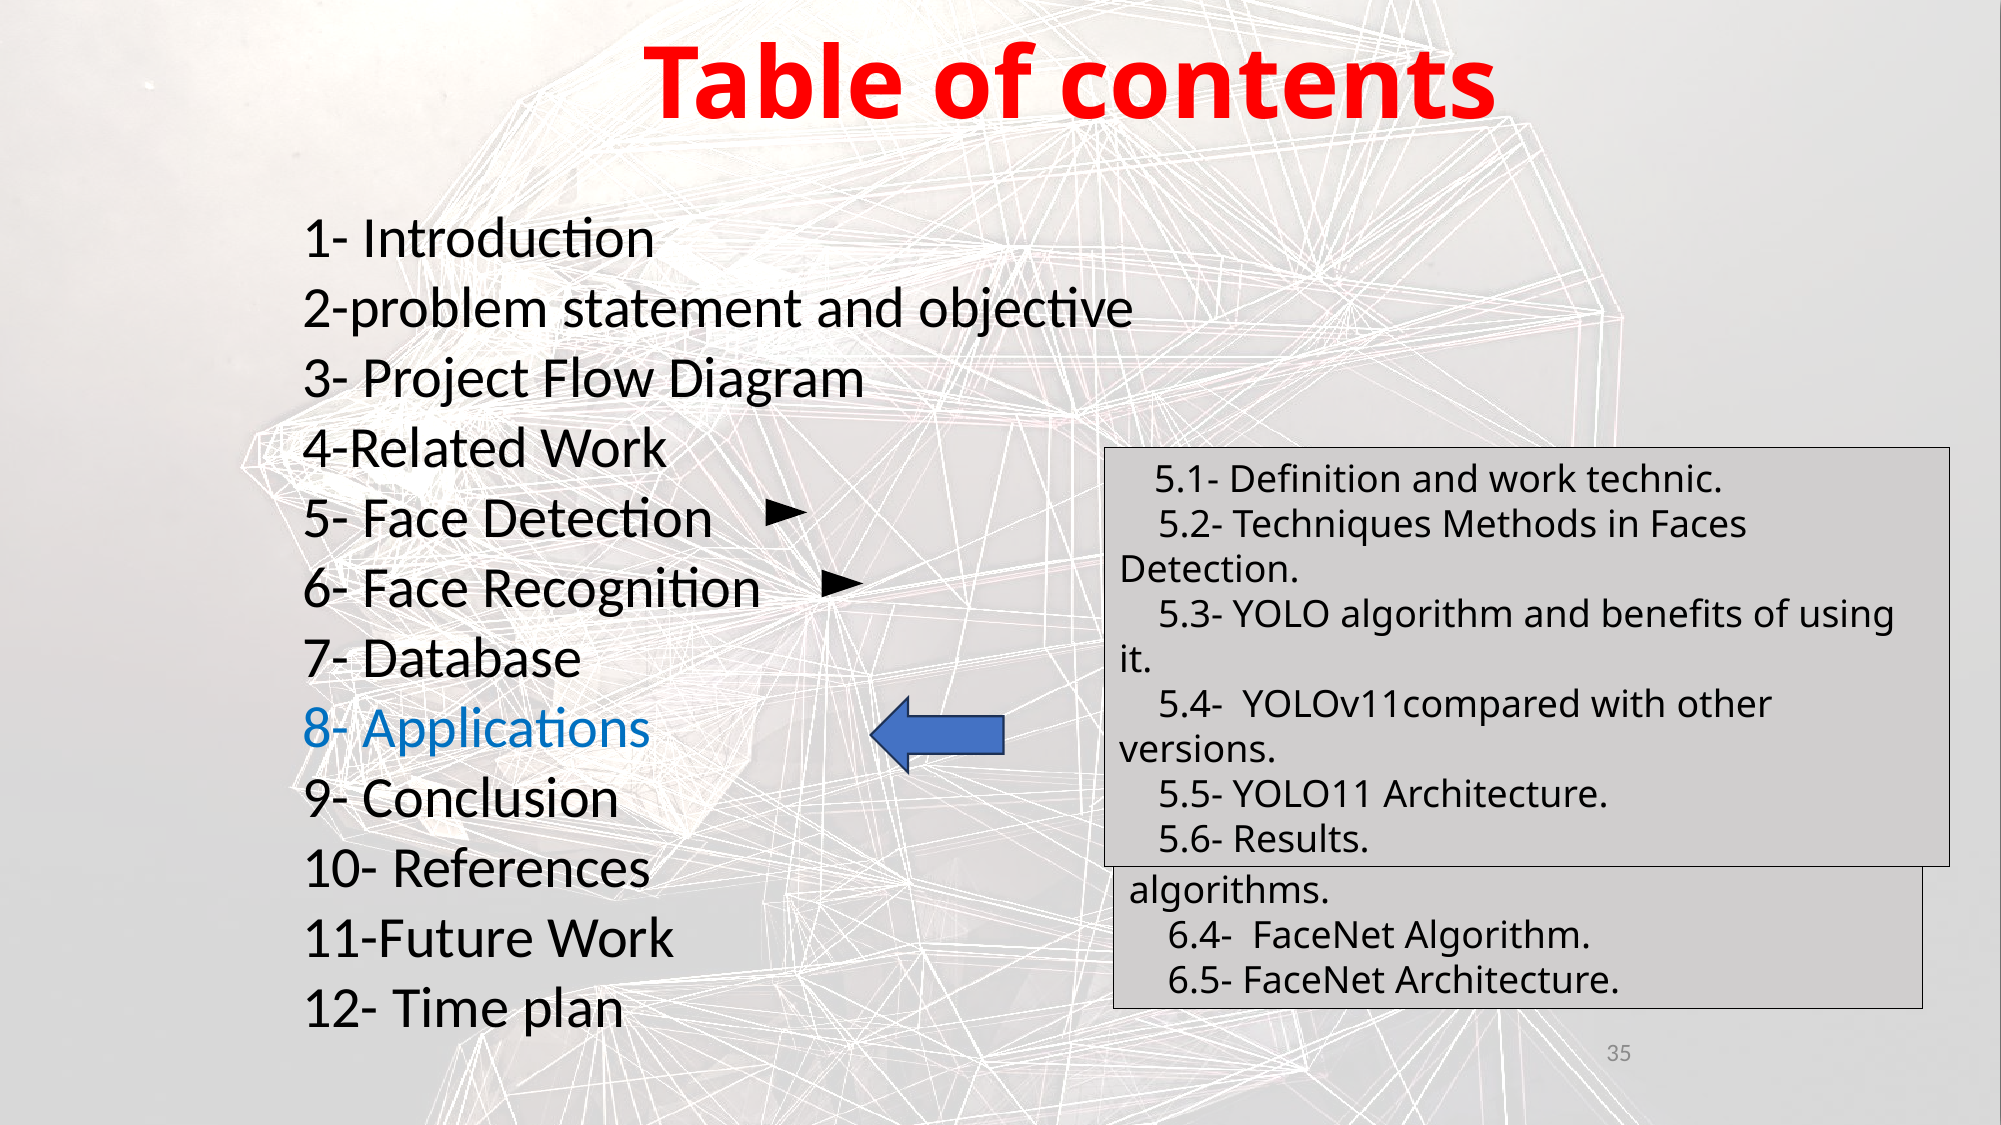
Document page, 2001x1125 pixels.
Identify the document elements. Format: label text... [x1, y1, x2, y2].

text_box 5.1- Definition and work technic. 5.2- Techniques Methods in Faces Detection. 5.3- YOLO algorithm and benefits of using it. 5.4- YOLOv11compared with other versions. 5.5- YOLO11 Architecture. 5.6- Results. [1104, 447, 1950, 867]
text_box 1- Introduction 2-problem statement and objective 3- Project Flow Diagram 4-Related Work 5- Face Detection 6- Face Recognition 7- Database 8- Applications 9- Conclusion 10- References 11-Future Work 12- Time plan [286, 286, 1960, 1021]
slide_number 35 [1512, 1021, 1647, 1103]
title Table of contents [627, 3, 1522, 168]
text_box [869, 695, 1005, 776]
text_box [765, 498, 808, 527]
text_box 6.1- Definition. 6.2-Face Recognition History. 6.3- Comparison between different algorithms. 6.4- FaceNet Algorithm. 6.5- FaceNet Architecture. [1113, 867, 1923, 1009]
text_box [386, 411, 626, 451]
